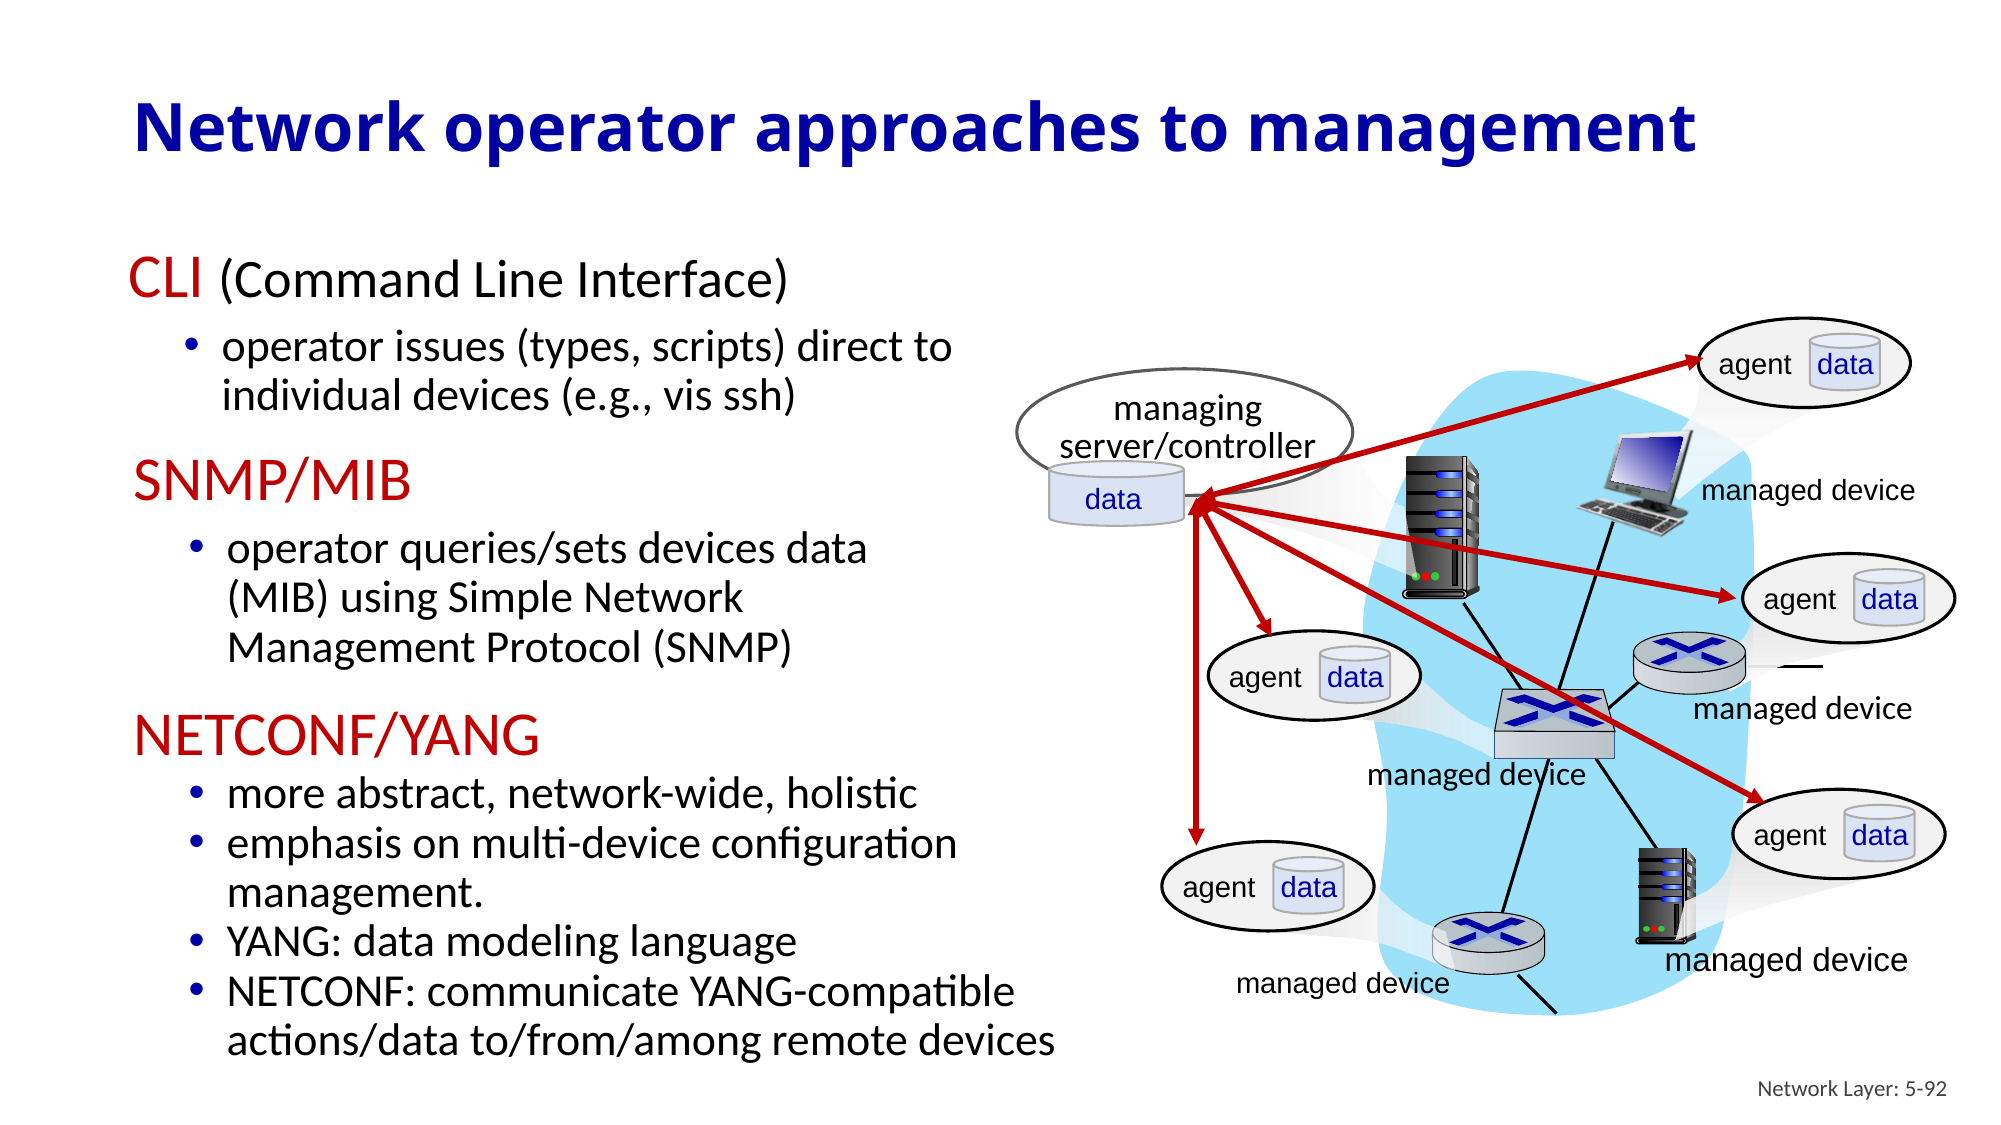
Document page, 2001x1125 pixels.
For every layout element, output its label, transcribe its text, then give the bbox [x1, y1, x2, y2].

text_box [1161, 318, 1955, 971]
text_box CLI (Command Line Interface) operator issues (types, scripts) direct to individual devices (e.g., vis ssh) [92, 236, 1005, 438]
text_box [1016, 368, 1195, 578]
text_box NETCONF/YANG more abstract, network-wide, holistic emphasis on multi-device configuration management. YANG: data modeling language NETCONF: communicate YANG-compatible actions/data to/from/among remote devices [97, 694, 1099, 1081]
text_box [1467, 1008, 1614, 1016]
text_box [1517, 974, 1557, 1014]
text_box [1432, 971, 1545, 975]
title Network operator approaches to management [117, 56, 1843, 203]
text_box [1195, 357, 1766, 846]
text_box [1220, 971, 1517, 1008]
text_box SNMP/MIB operator queries/sets devices data (MIB) using Simple Network Management Protocol (SNMP) [97, 438, 991, 691]
slide_number Network Layer: 5-92 [1512, 1056, 1963, 1117]
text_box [1545, 971, 1932, 1008]
